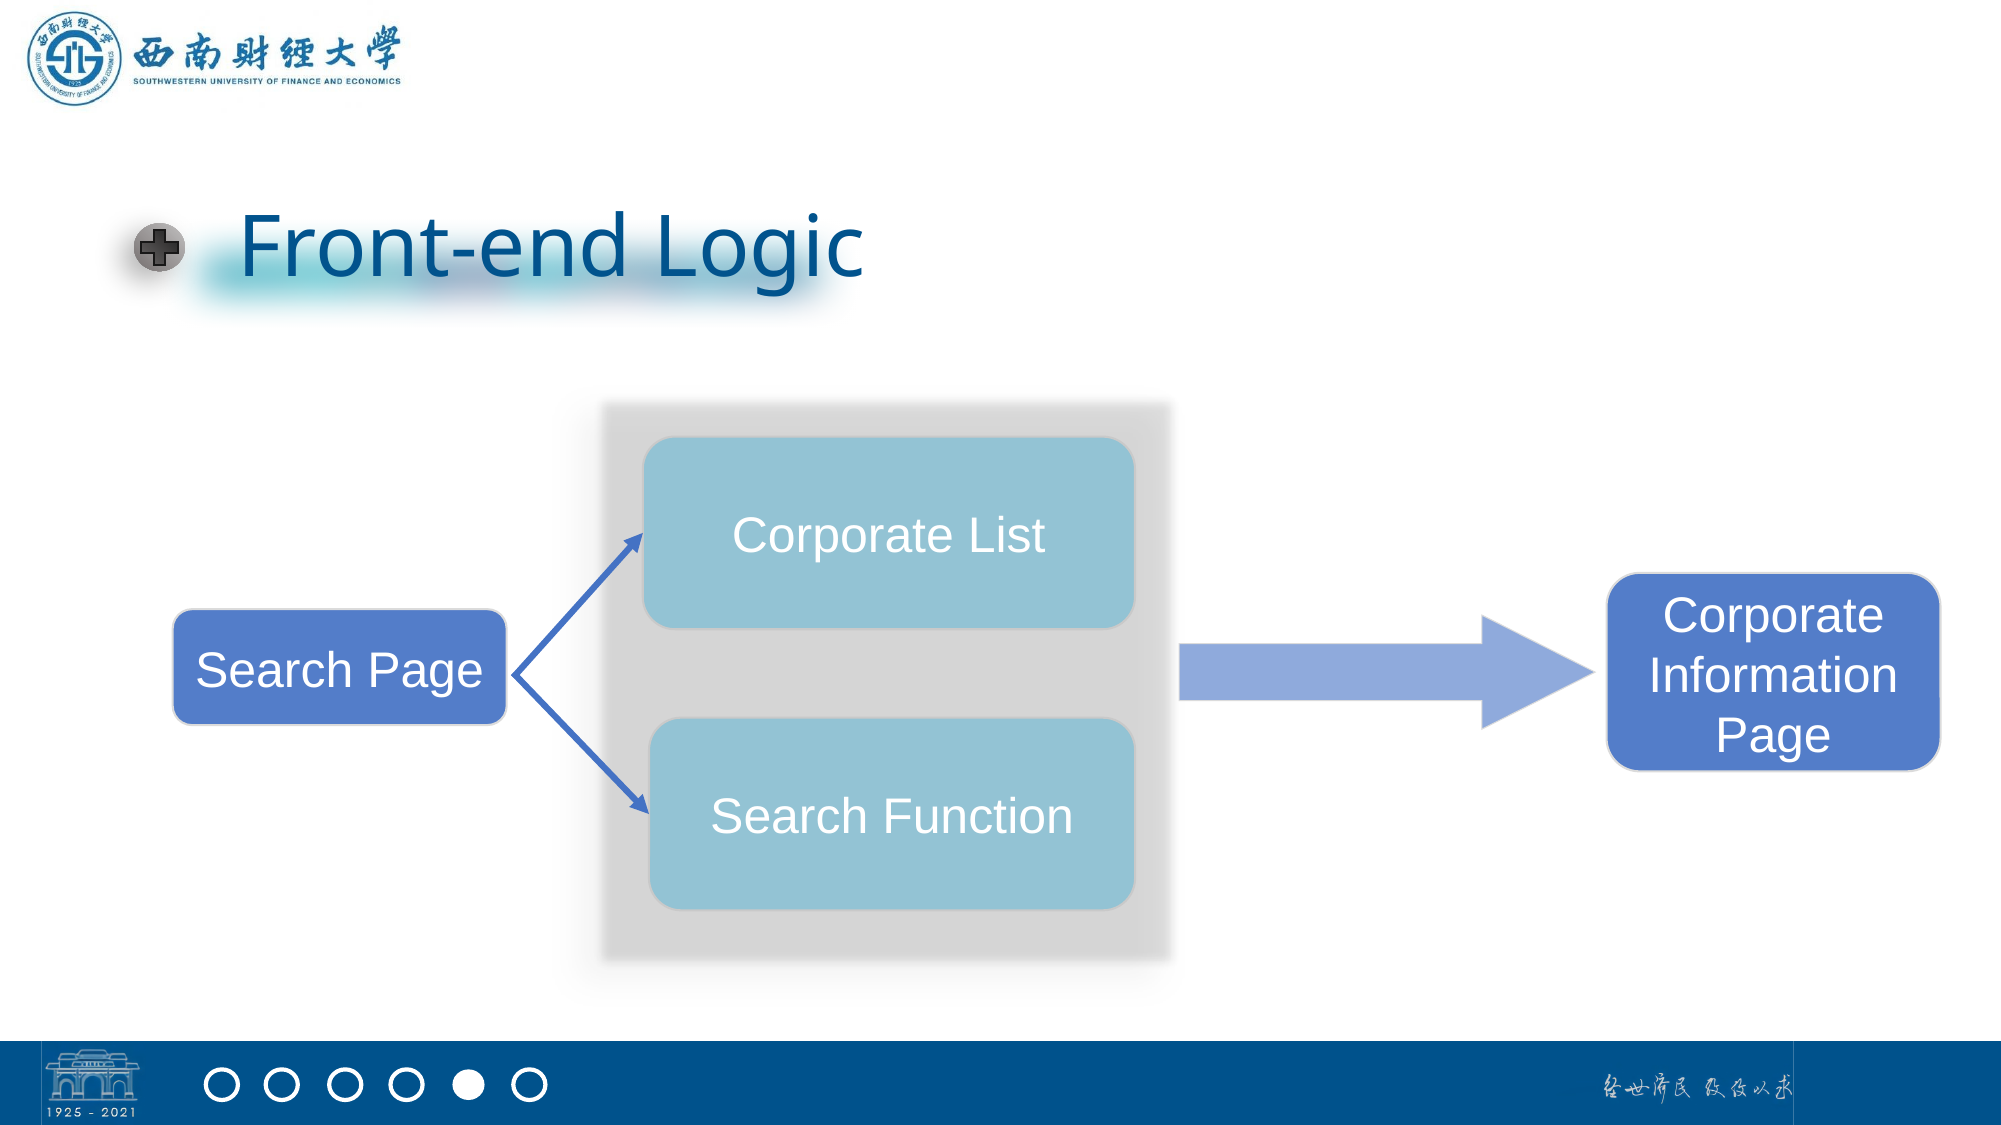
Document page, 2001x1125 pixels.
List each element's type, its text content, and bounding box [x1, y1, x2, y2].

text_box Front-end Logic [606, 407, 1167, 958]
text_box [513, 532, 643, 678]
picture [159, 216, 861, 331]
text_box [133, 222, 159, 273]
text_box Corporate Information Page [1605, 571, 1942, 773]
text_box Search Function [647, 716, 1137, 912]
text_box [513, 672, 649, 815]
text_box [1178, 614, 1597, 731]
text_box Front-end Logic [222, 143, 1309, 303]
text_box Corporate List [641, 435, 1137, 631]
text_box Search Page [171, 608, 508, 727]
picture [12, 0, 412, 117]
picture [0, 1041, 2001, 1125]
text_box [140, 229, 159, 266]
text_box [609, 409, 1164, 956]
